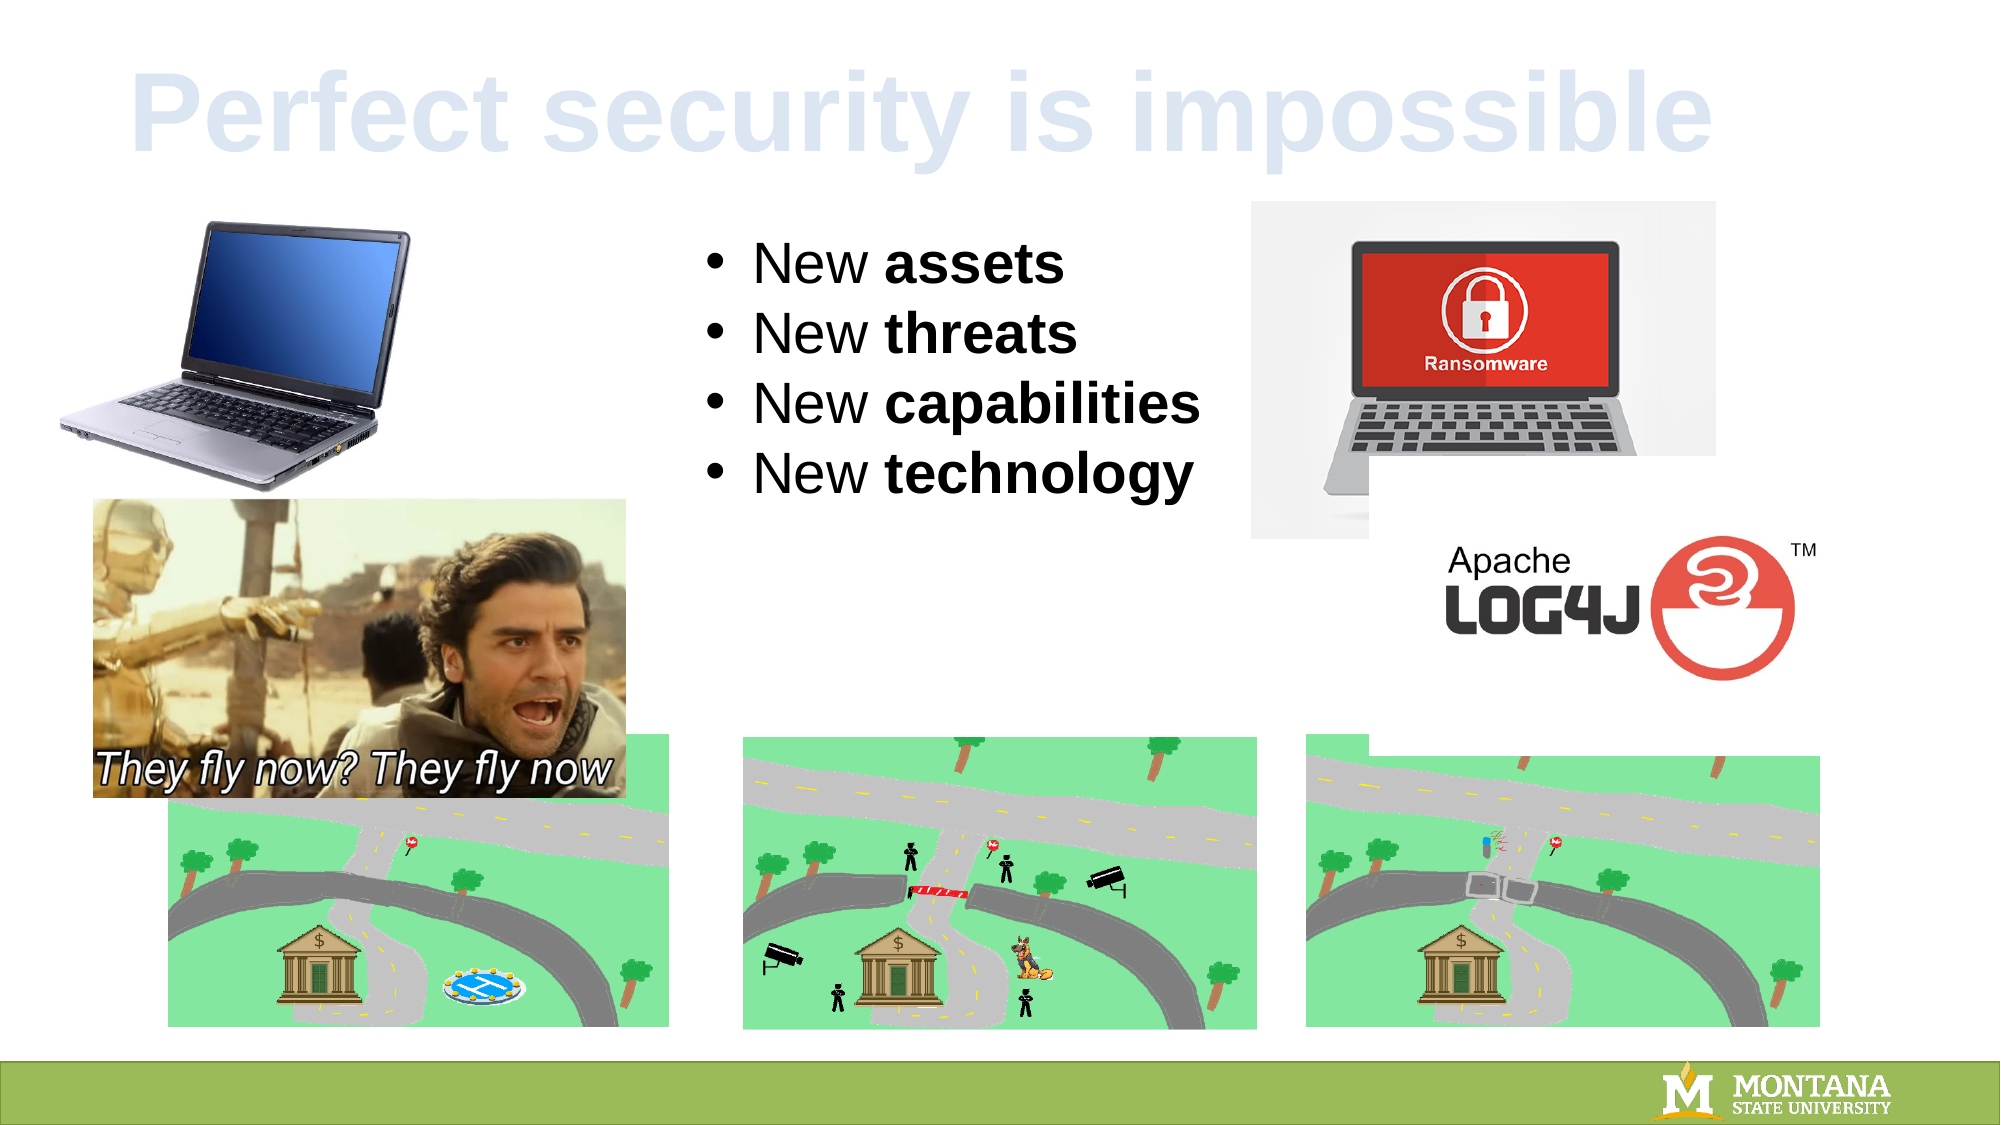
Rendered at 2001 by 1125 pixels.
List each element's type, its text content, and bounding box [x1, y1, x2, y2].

picture [1250, 200, 1902, 1027]
picture [742, 737, 1258, 1030]
picture [1649, 1060, 1892, 1122]
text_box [1892, 1060, 2000, 1125]
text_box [0, 1060, 1647, 1125]
picture [24, 205, 669, 1027]
text_box New assets New threats New capabilities New technology [690, 218, 1218, 583]
text_box Perfect security is impossible [113, 31, 1763, 182]
